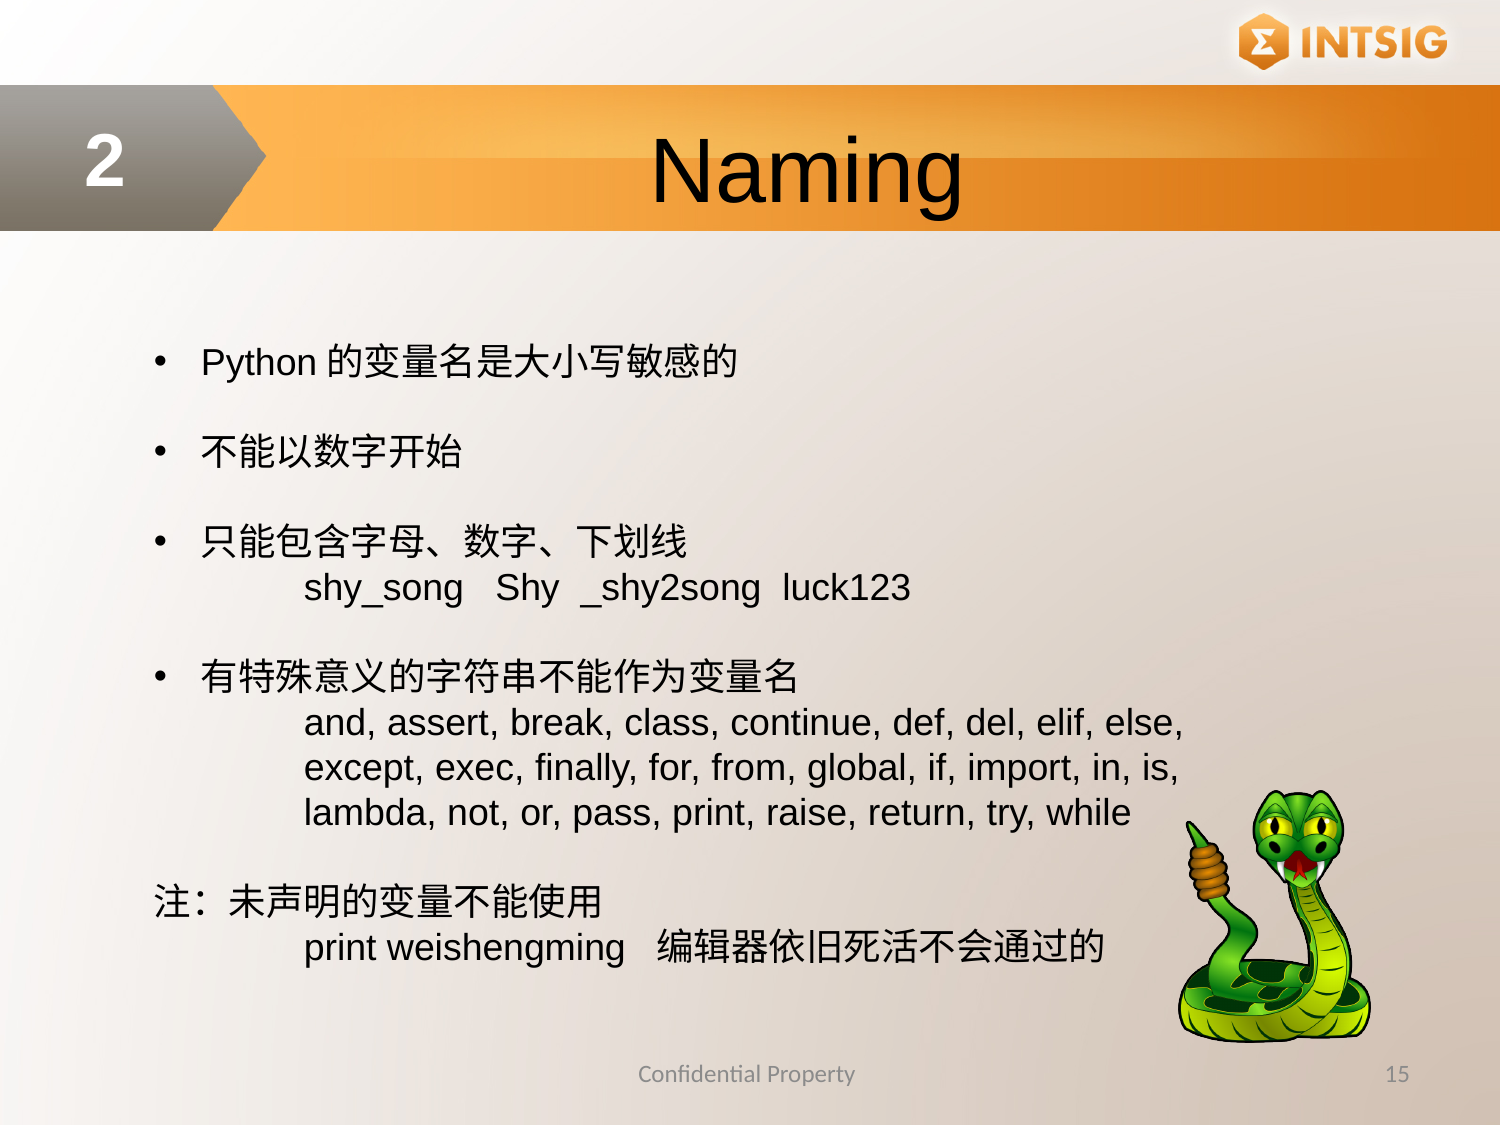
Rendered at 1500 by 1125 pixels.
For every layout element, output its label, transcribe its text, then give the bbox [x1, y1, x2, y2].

picture [0, 0, 1500, 1125]
footer Confidential Property [512, 1042, 988, 1103]
text_box Python的变量名是大小写敏感的 不能以数字开始 只能包含字母、数字、下划线 shy_song Shy _shy2song luck123 有特殊意义的字符串不能作为变量名 and, assert, break, class, continue, def, del, elif, else, except, exec, finally, for, from, global, if, import, in, is, lambda, not, or, pass, print, raise, return, try, while 注：未声明的变量不能使用 print weishengming 编辑器依旧死活不会通过的 [139, 330, 1299, 1020]
slide_number 15 [1074, 1042, 1425, 1103]
text_box 2 [70, 103, 140, 209]
text_box Naming [277, 103, 1338, 229]
